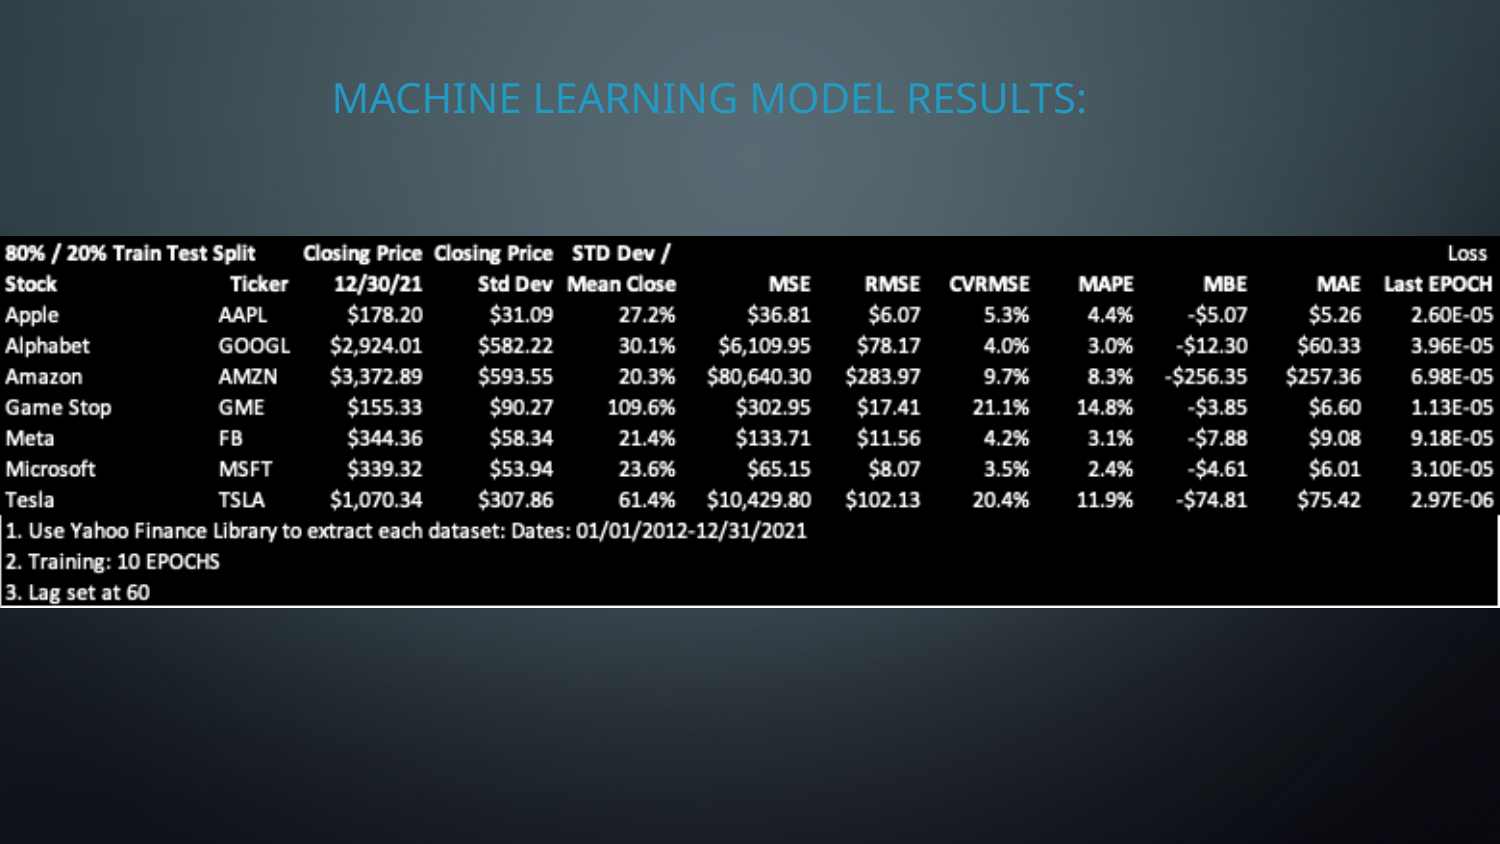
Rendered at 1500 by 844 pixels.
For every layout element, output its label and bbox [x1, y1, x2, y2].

text_box [0, 0, 1500, 236]
text_box [0, 608, 1500, 844]
picture [0, 236, 1500, 608]
